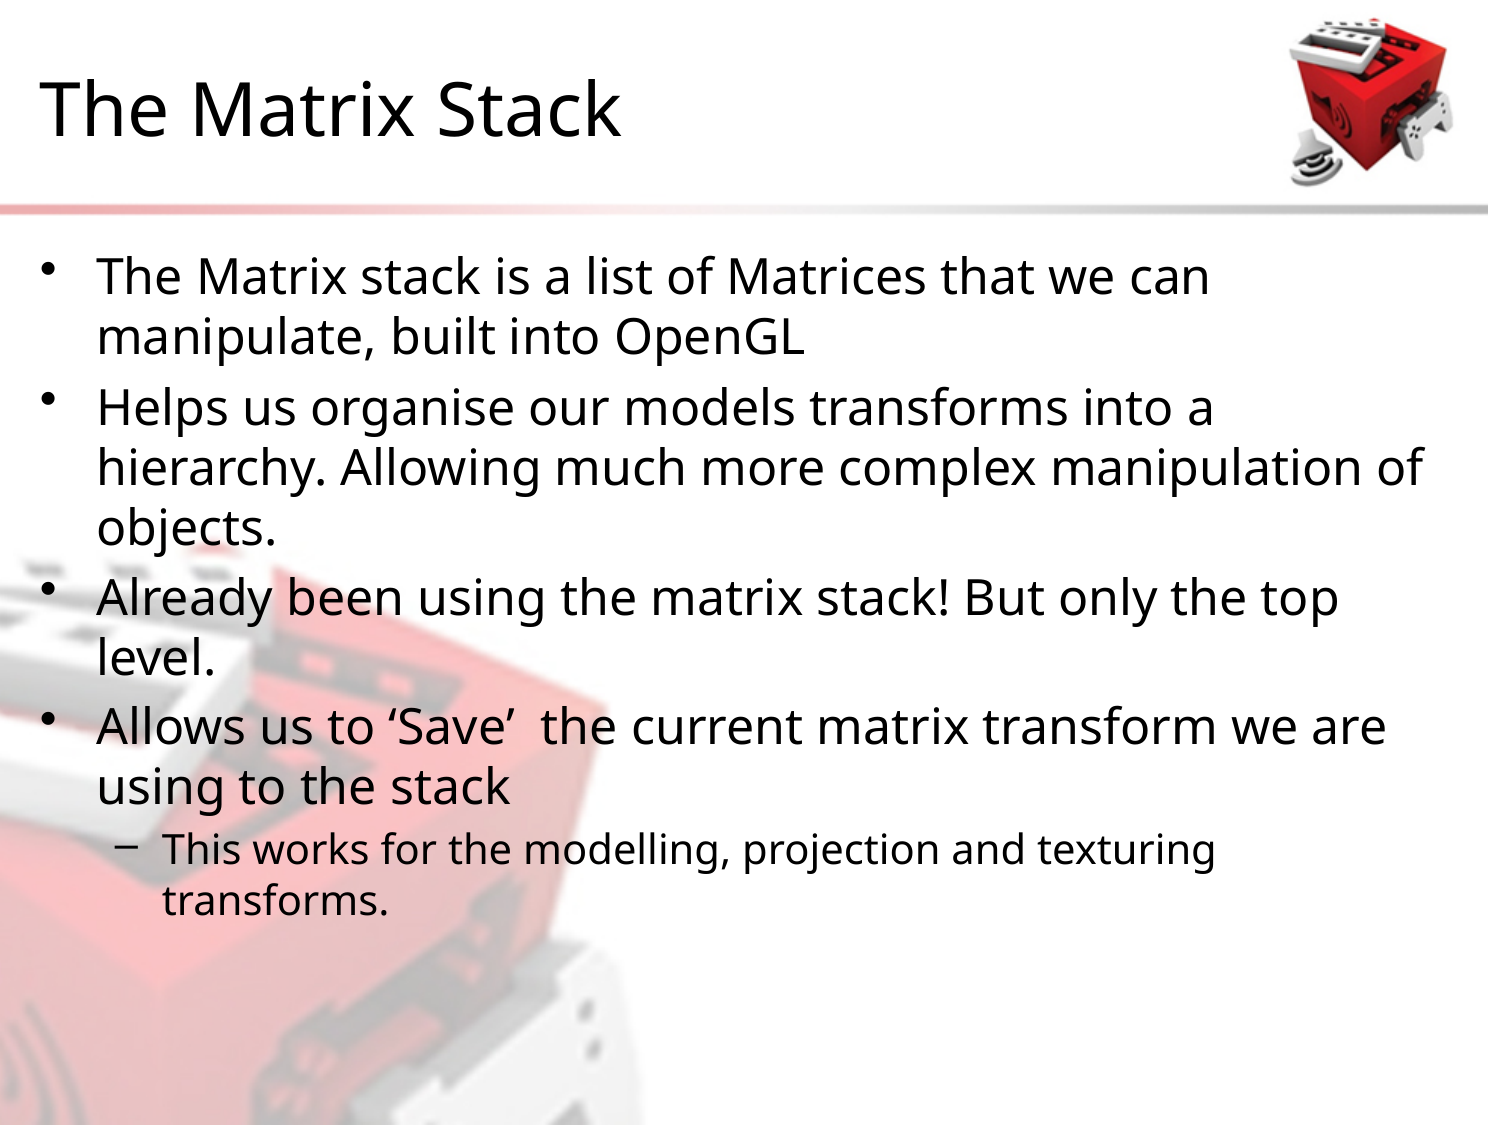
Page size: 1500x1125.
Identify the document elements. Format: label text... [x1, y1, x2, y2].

picture [0, 1, 1488, 1125]
list The Matrix stack is a list of Matrices that we can manipulate, built into OpenGL Helps us organise our models transforms into a hierarchy. Allowing much more complex manipulation of objects. Already been using the matrix stack! But only the top level. Allows us to ‘Save’ the current matrix transform we are using to the stack This works for the modelling, projection and texturing transforms. [24, 237, 1450, 1000]
title The Matrix Stack [24, 12, 1275, 200]
